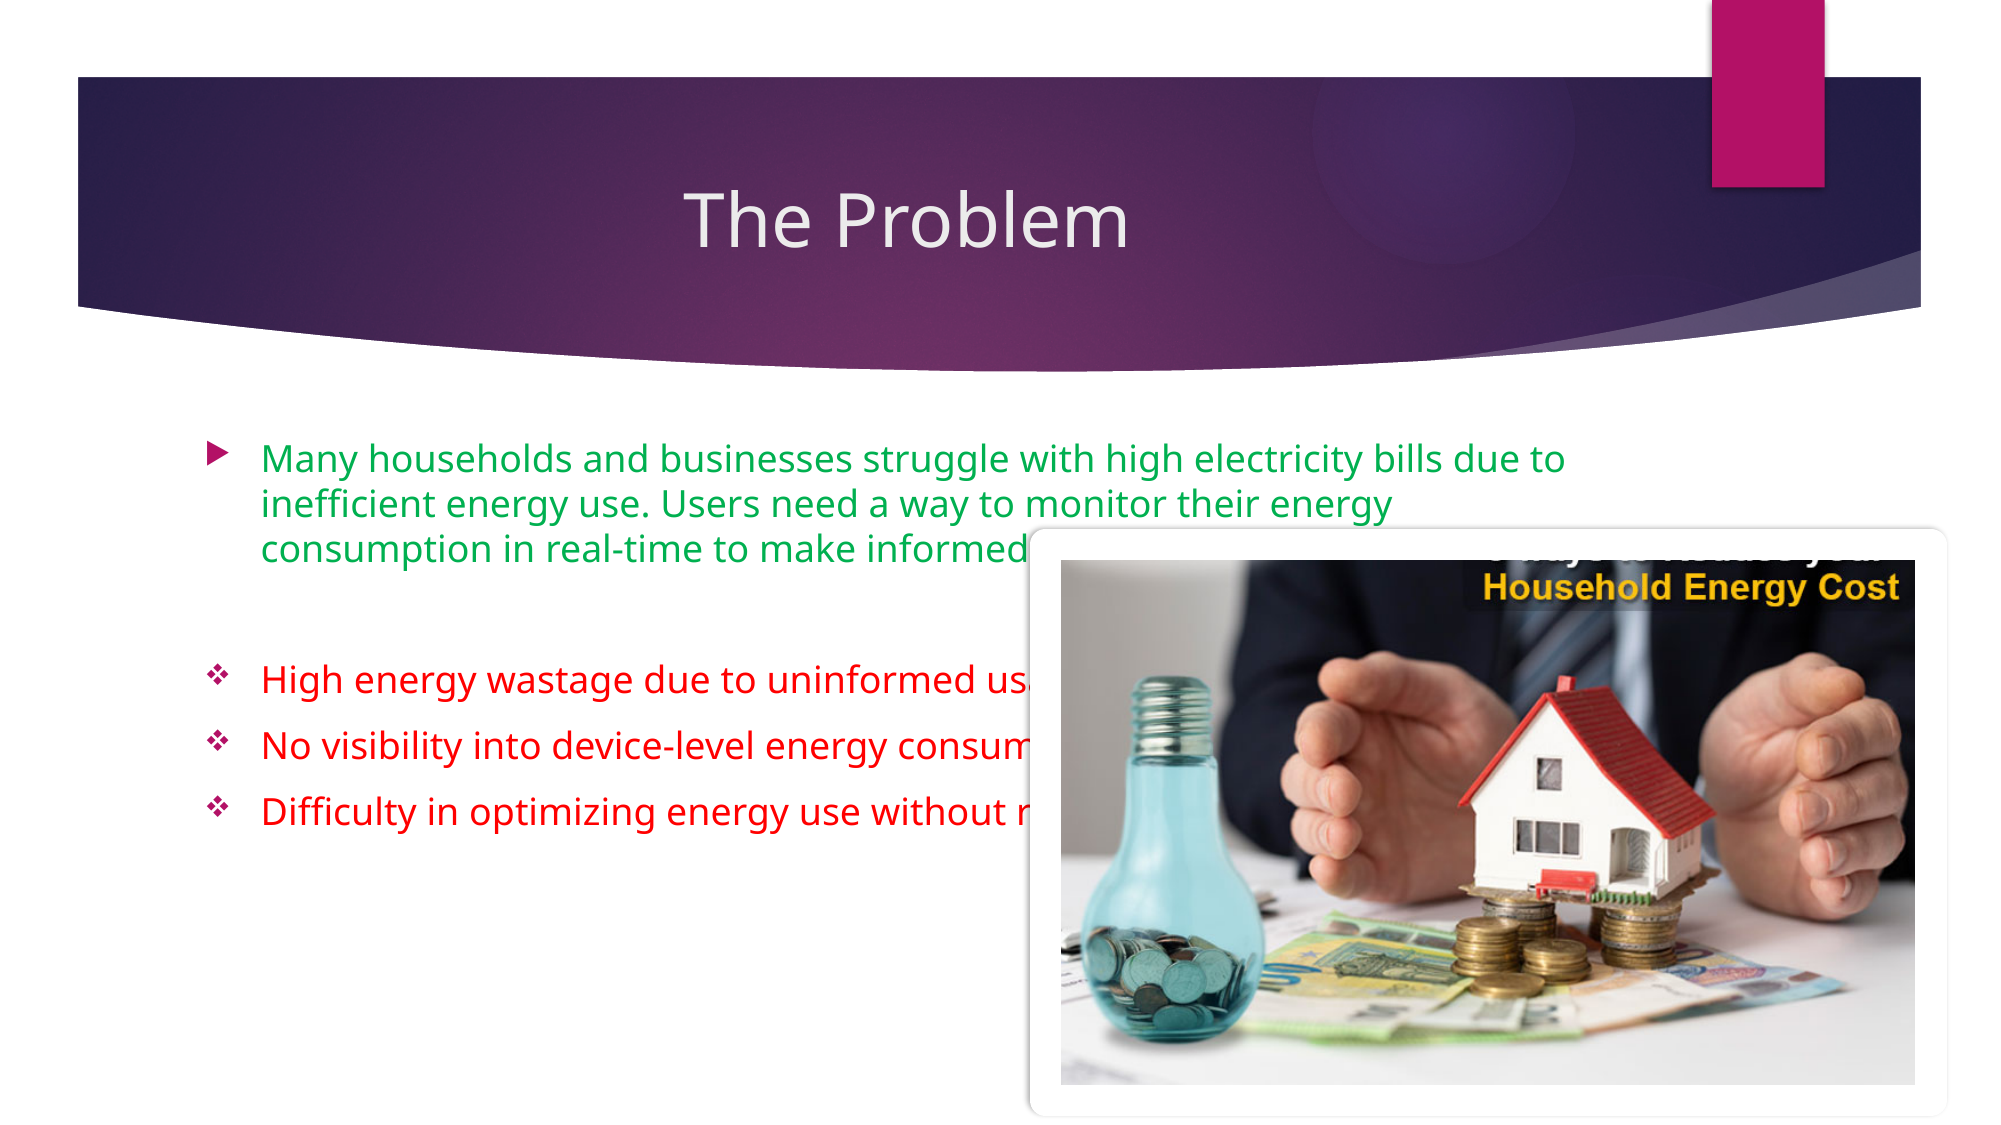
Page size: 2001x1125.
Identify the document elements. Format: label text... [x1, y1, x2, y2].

picture [1060, 559, 1916, 1085]
title The Problem [189, 159, 1627, 276]
list Many households and businesses struggle with high electricity bills due to inefficient energy use. Users need a way to monitor their energy consumption in real-time to make informed decisions about energy use. High energy wastage due to uninformed usage. No visibility into device-level energy consumption. Difficulty in optimizing energy use without real-time data. [189, 427, 1638, 988]
